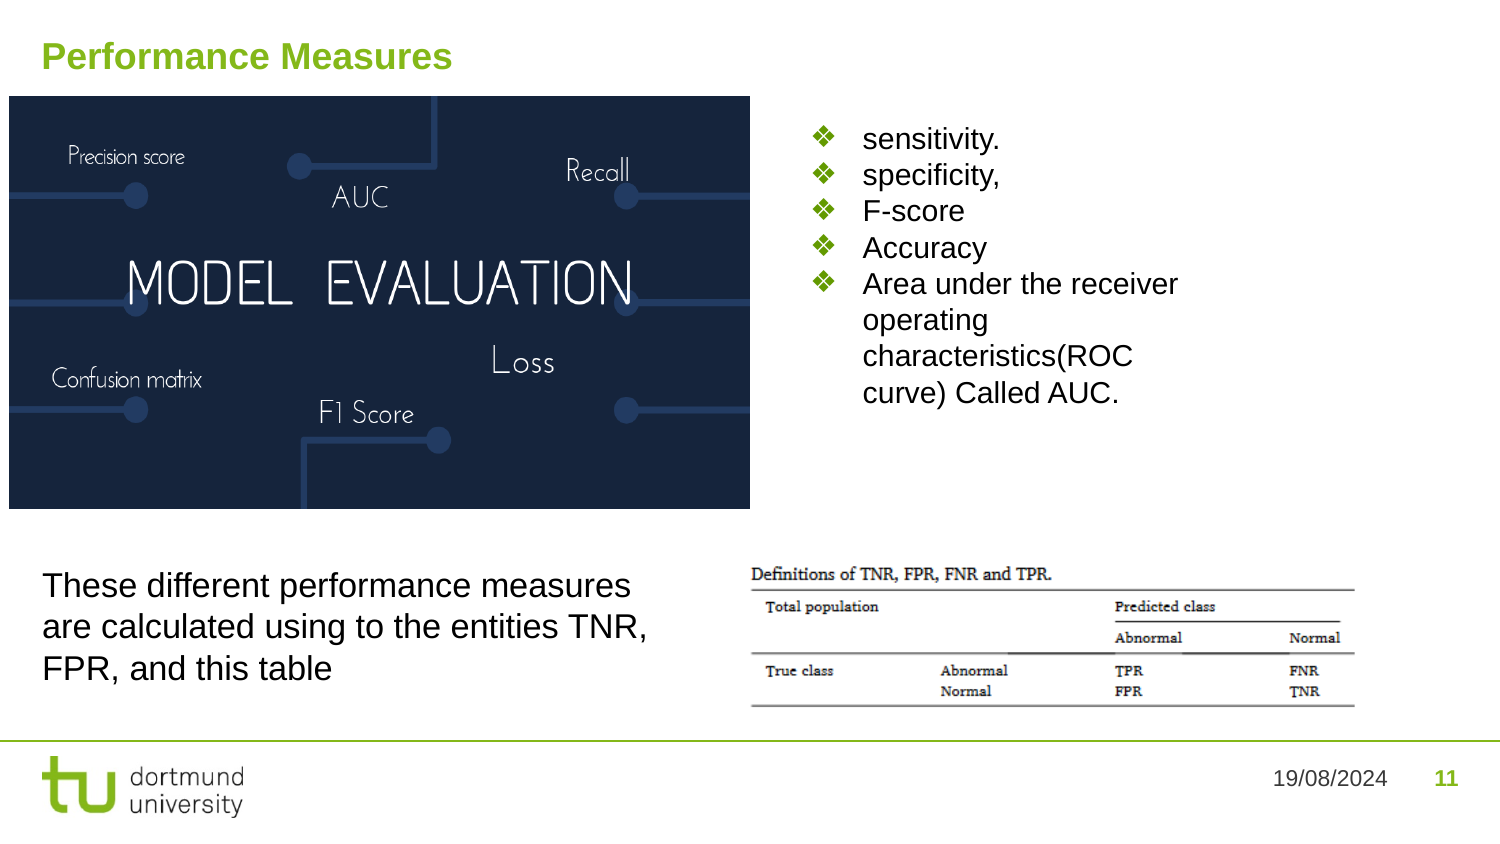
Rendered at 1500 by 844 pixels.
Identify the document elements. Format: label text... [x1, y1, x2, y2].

text_box These different performance measures are calculated using to the entities TNR, FPR, and this table [27, 548, 689, 718]
picture [716, 515, 1378, 718]
list Performance Measures [41, 32, 1456, 105]
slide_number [1239, 763, 1388, 809]
picture [9, 96, 751, 510]
picture [42, 756, 243, 818]
slide_number ‹#› [1395, 760, 1459, 795]
text_box sensitivity. specificity, F-score Accuracy Area under the receiver operating characteristics(ROC curve) Called AUC. [772, 104, 1216, 497]
